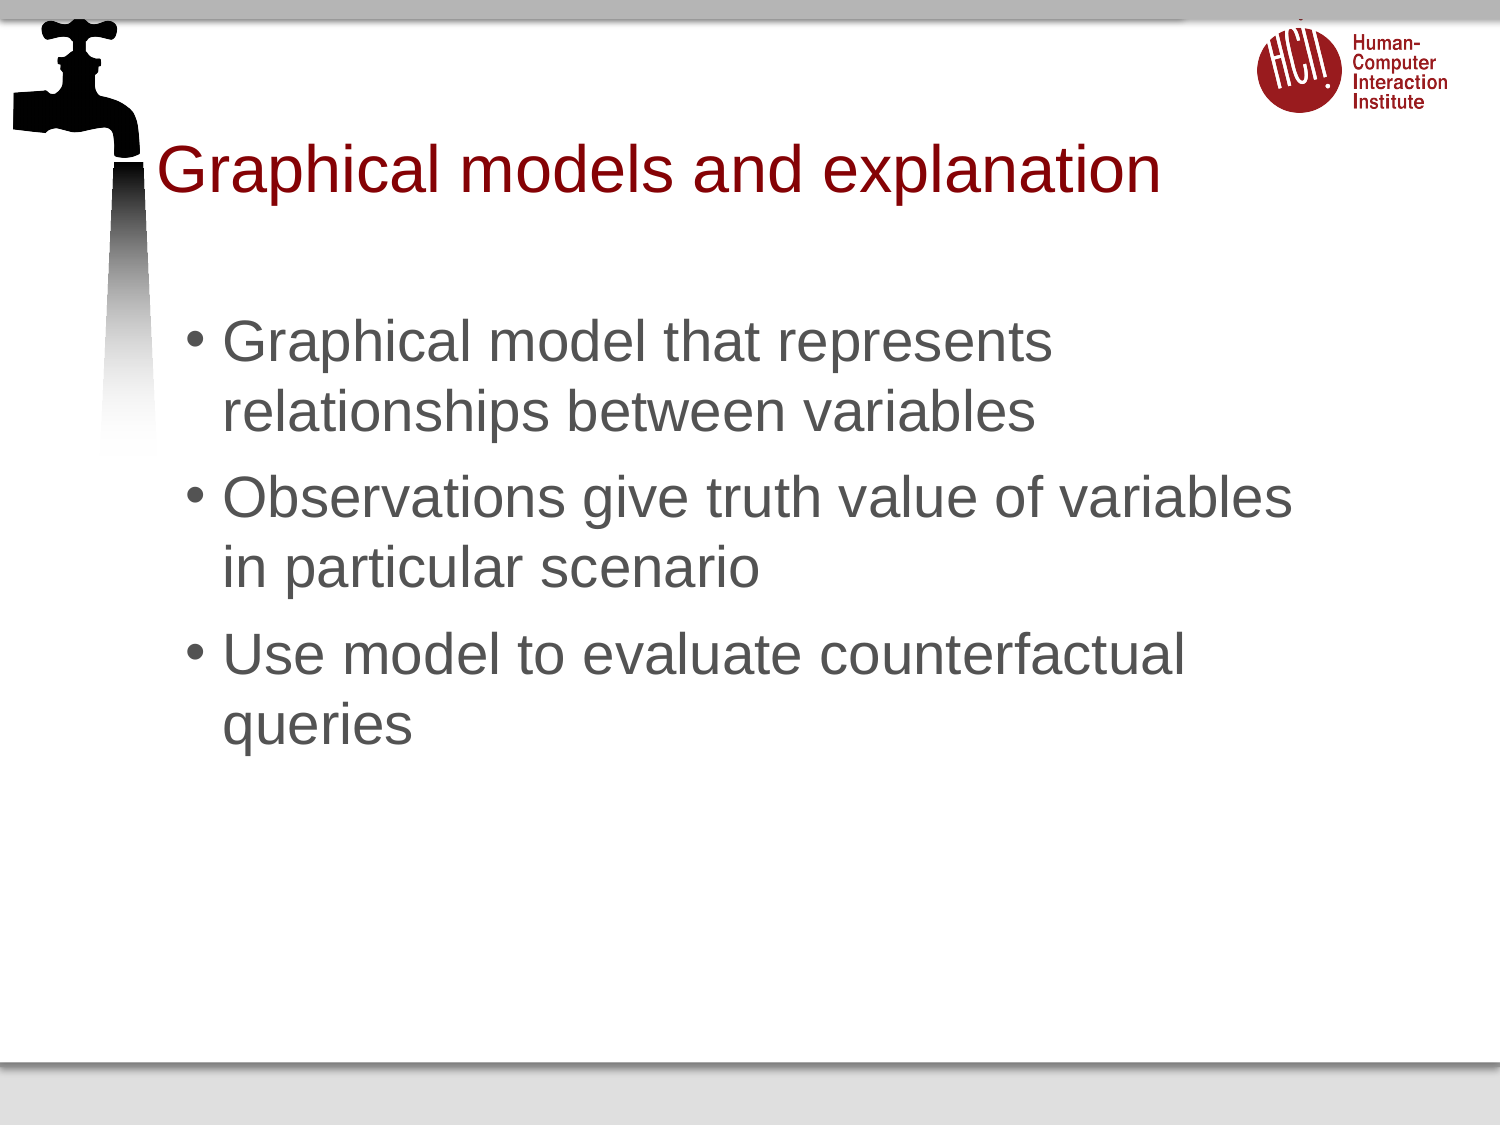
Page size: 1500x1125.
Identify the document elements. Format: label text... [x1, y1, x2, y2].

picture [13, 20, 140, 158]
picture [1257, 20, 1447, 113]
list Graphical model that represents relationships between variables Observations give truth value of variables in particular scenario Use model to evaluate counterfactual queries [185, 303, 1342, 1022]
title Graphical models and explanation [156, 50, 1187, 214]
